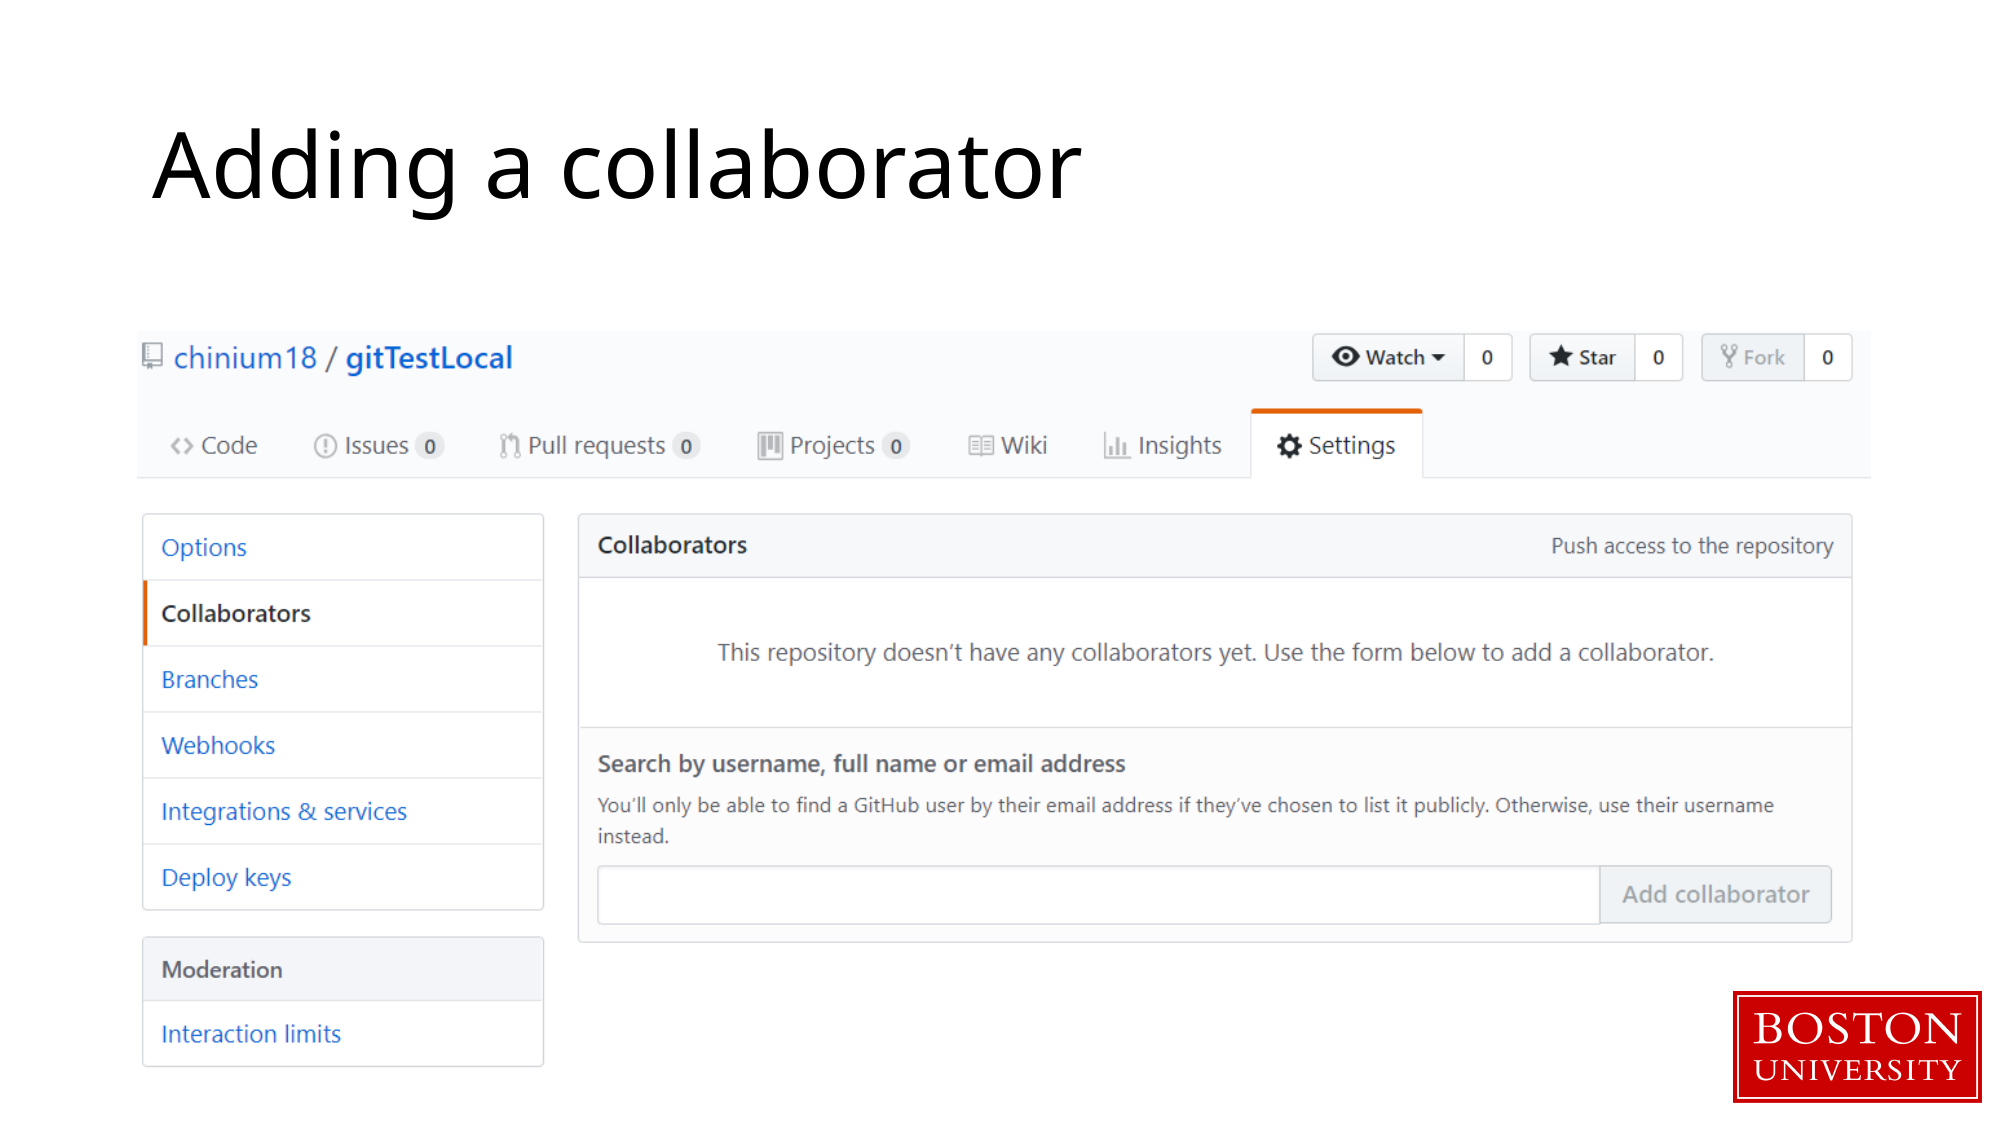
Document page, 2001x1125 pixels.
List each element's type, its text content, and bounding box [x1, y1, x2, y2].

title Adding a collaborator [137, 59, 1863, 278]
picture [137, 331, 1982, 1103]
